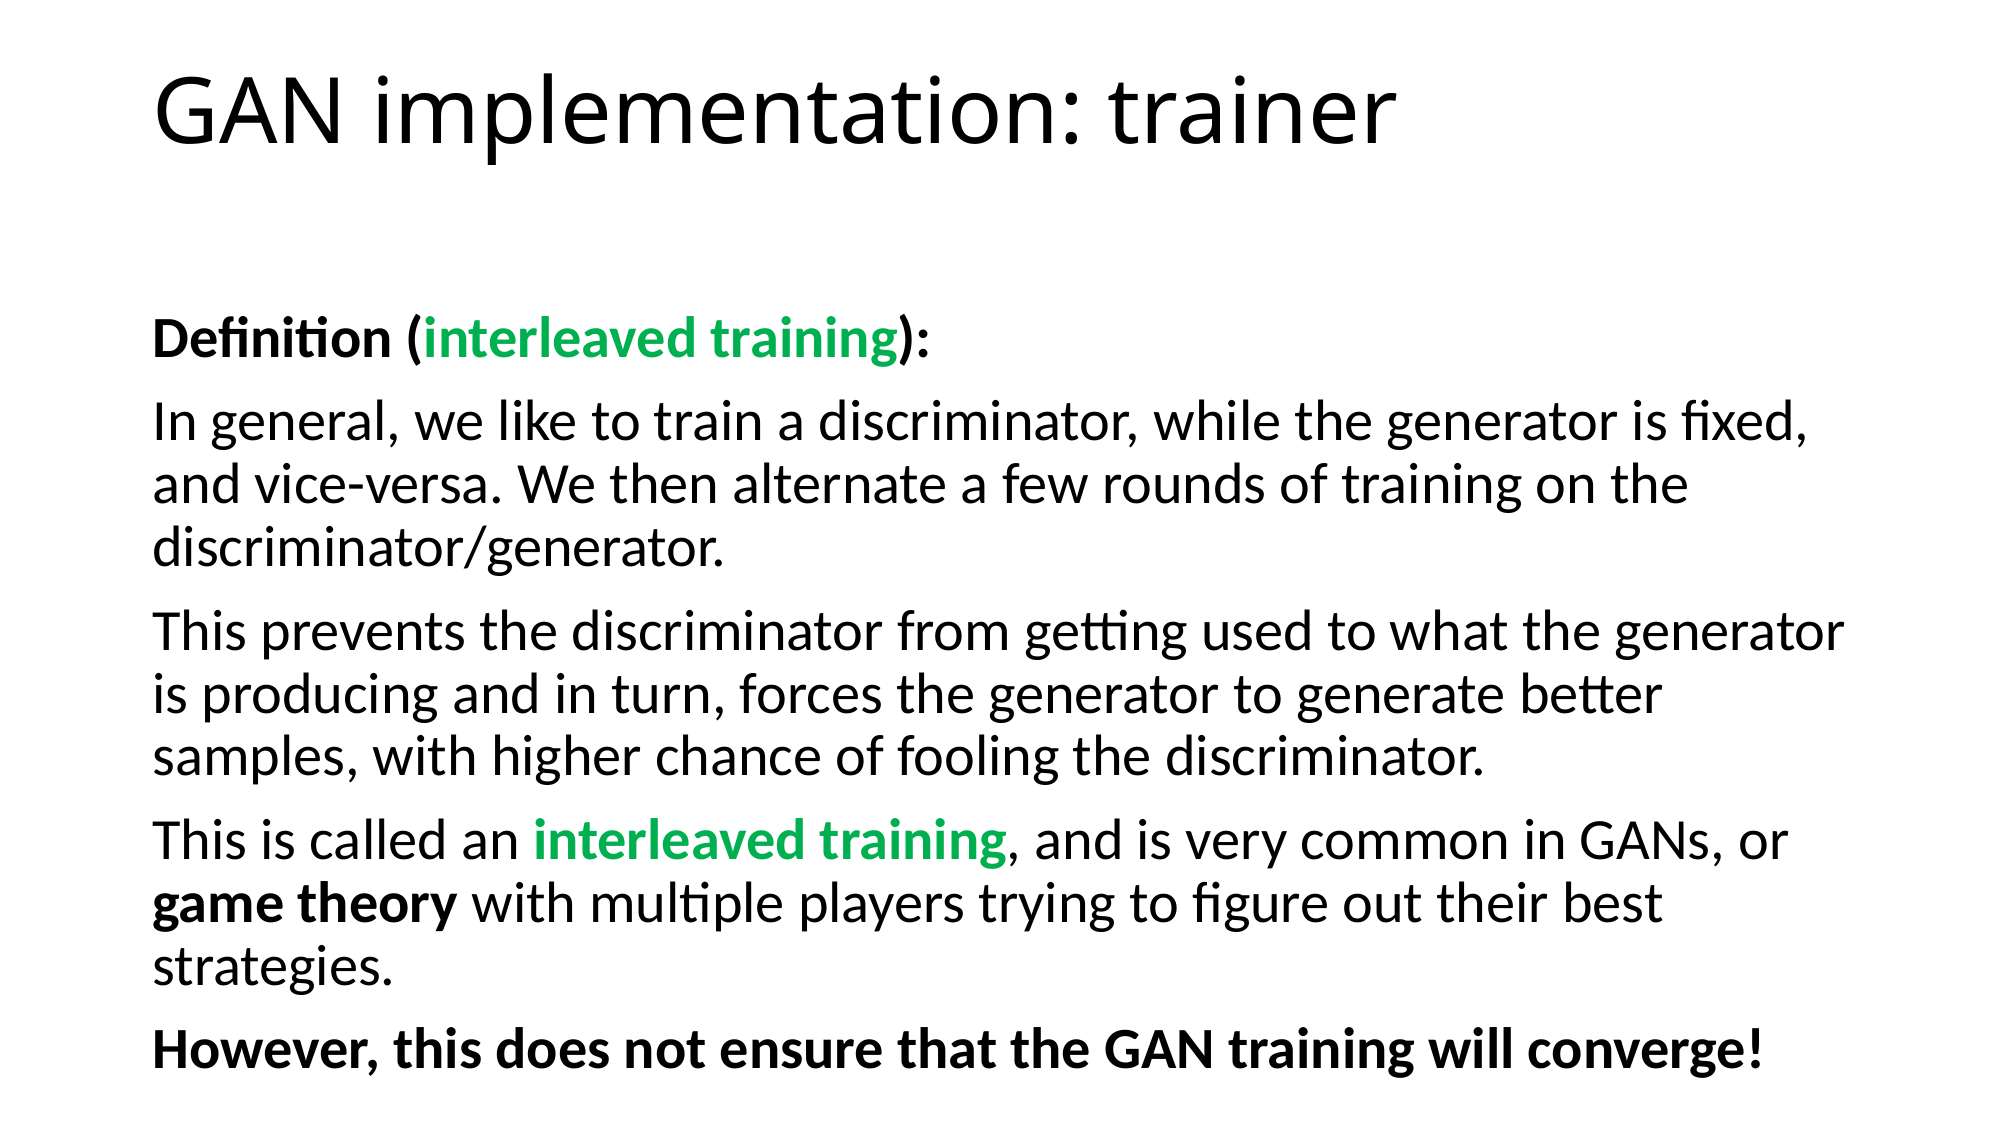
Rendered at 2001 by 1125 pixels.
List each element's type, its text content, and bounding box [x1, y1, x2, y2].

title GAN implementation: trainer [137, 59, 1863, 278]
list Definition (interleaved training): In general, we like to train a discriminator, while the generator is fixed, and vice-versa. We then alternate a few rounds of training on the discriminator/generator. This prevents the discriminator from getting used to what the generator is producing and in turn, forces the generator to generate better samples, with higher chance of fooling the discriminator. This is called an interleaved training, and is very common in GANs, or game theory with multiple players trying to figure out their best strategies. However, this does not ensure that the GAN training will converge! [137, 299, 1863, 1125]
